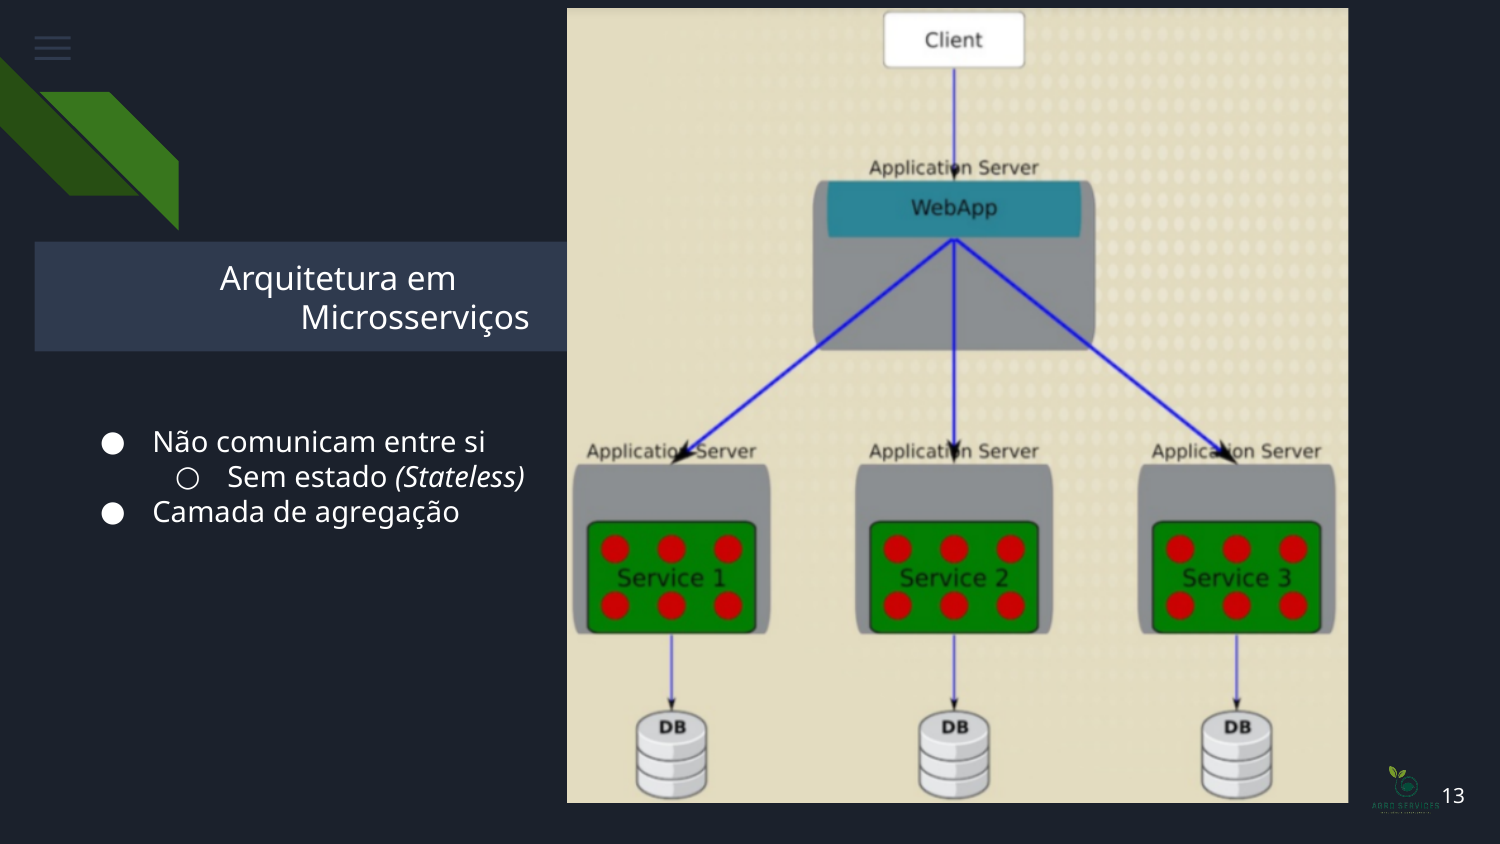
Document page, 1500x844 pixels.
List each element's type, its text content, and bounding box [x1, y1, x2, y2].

slide_number ‹#› [1389, 764, 1480, 830]
text_box Arquitetura em Microsserviços [34, 241, 561, 352]
picture [1370, 764, 1440, 815]
text_box Não comunicam entre si Sem estado (Stateless) Camada de agregação [62, 408, 561, 543]
picture [566, 8, 1349, 803]
